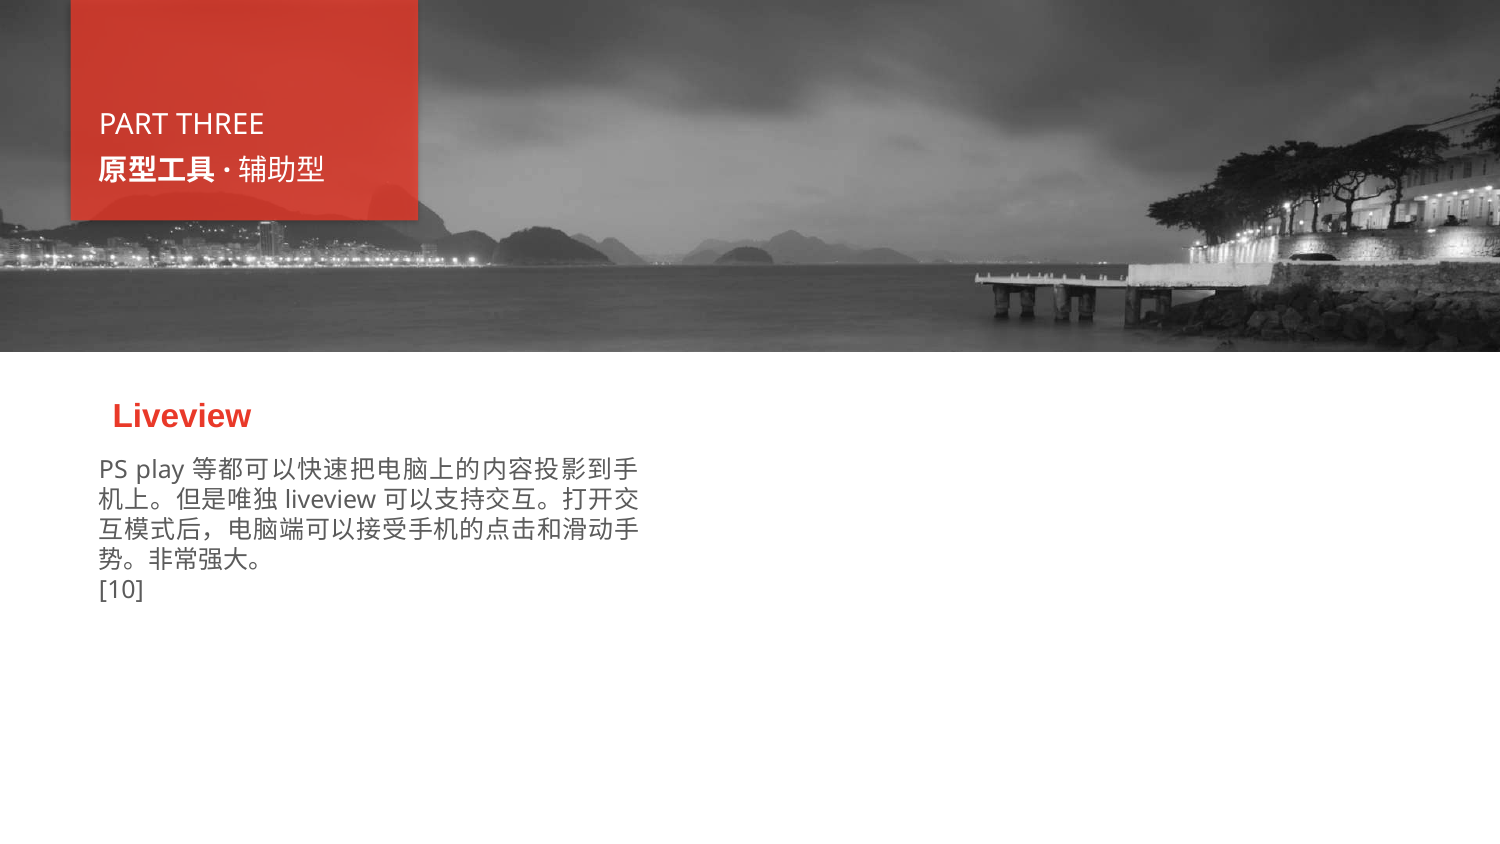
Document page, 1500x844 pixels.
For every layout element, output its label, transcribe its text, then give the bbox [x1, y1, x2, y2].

picture [0, 0, 1500, 352]
text_box PS play等都可以快速把电脑上的内容投影到手机上。但是唯独liveview可以支持交互。打开交互模式后，电脑端可以接受手机的点击和滑动手势。非常强大。 [10] [84, 446, 654, 612]
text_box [70, 0, 435, 221]
text_box Liveview [98, 386, 565, 441]
